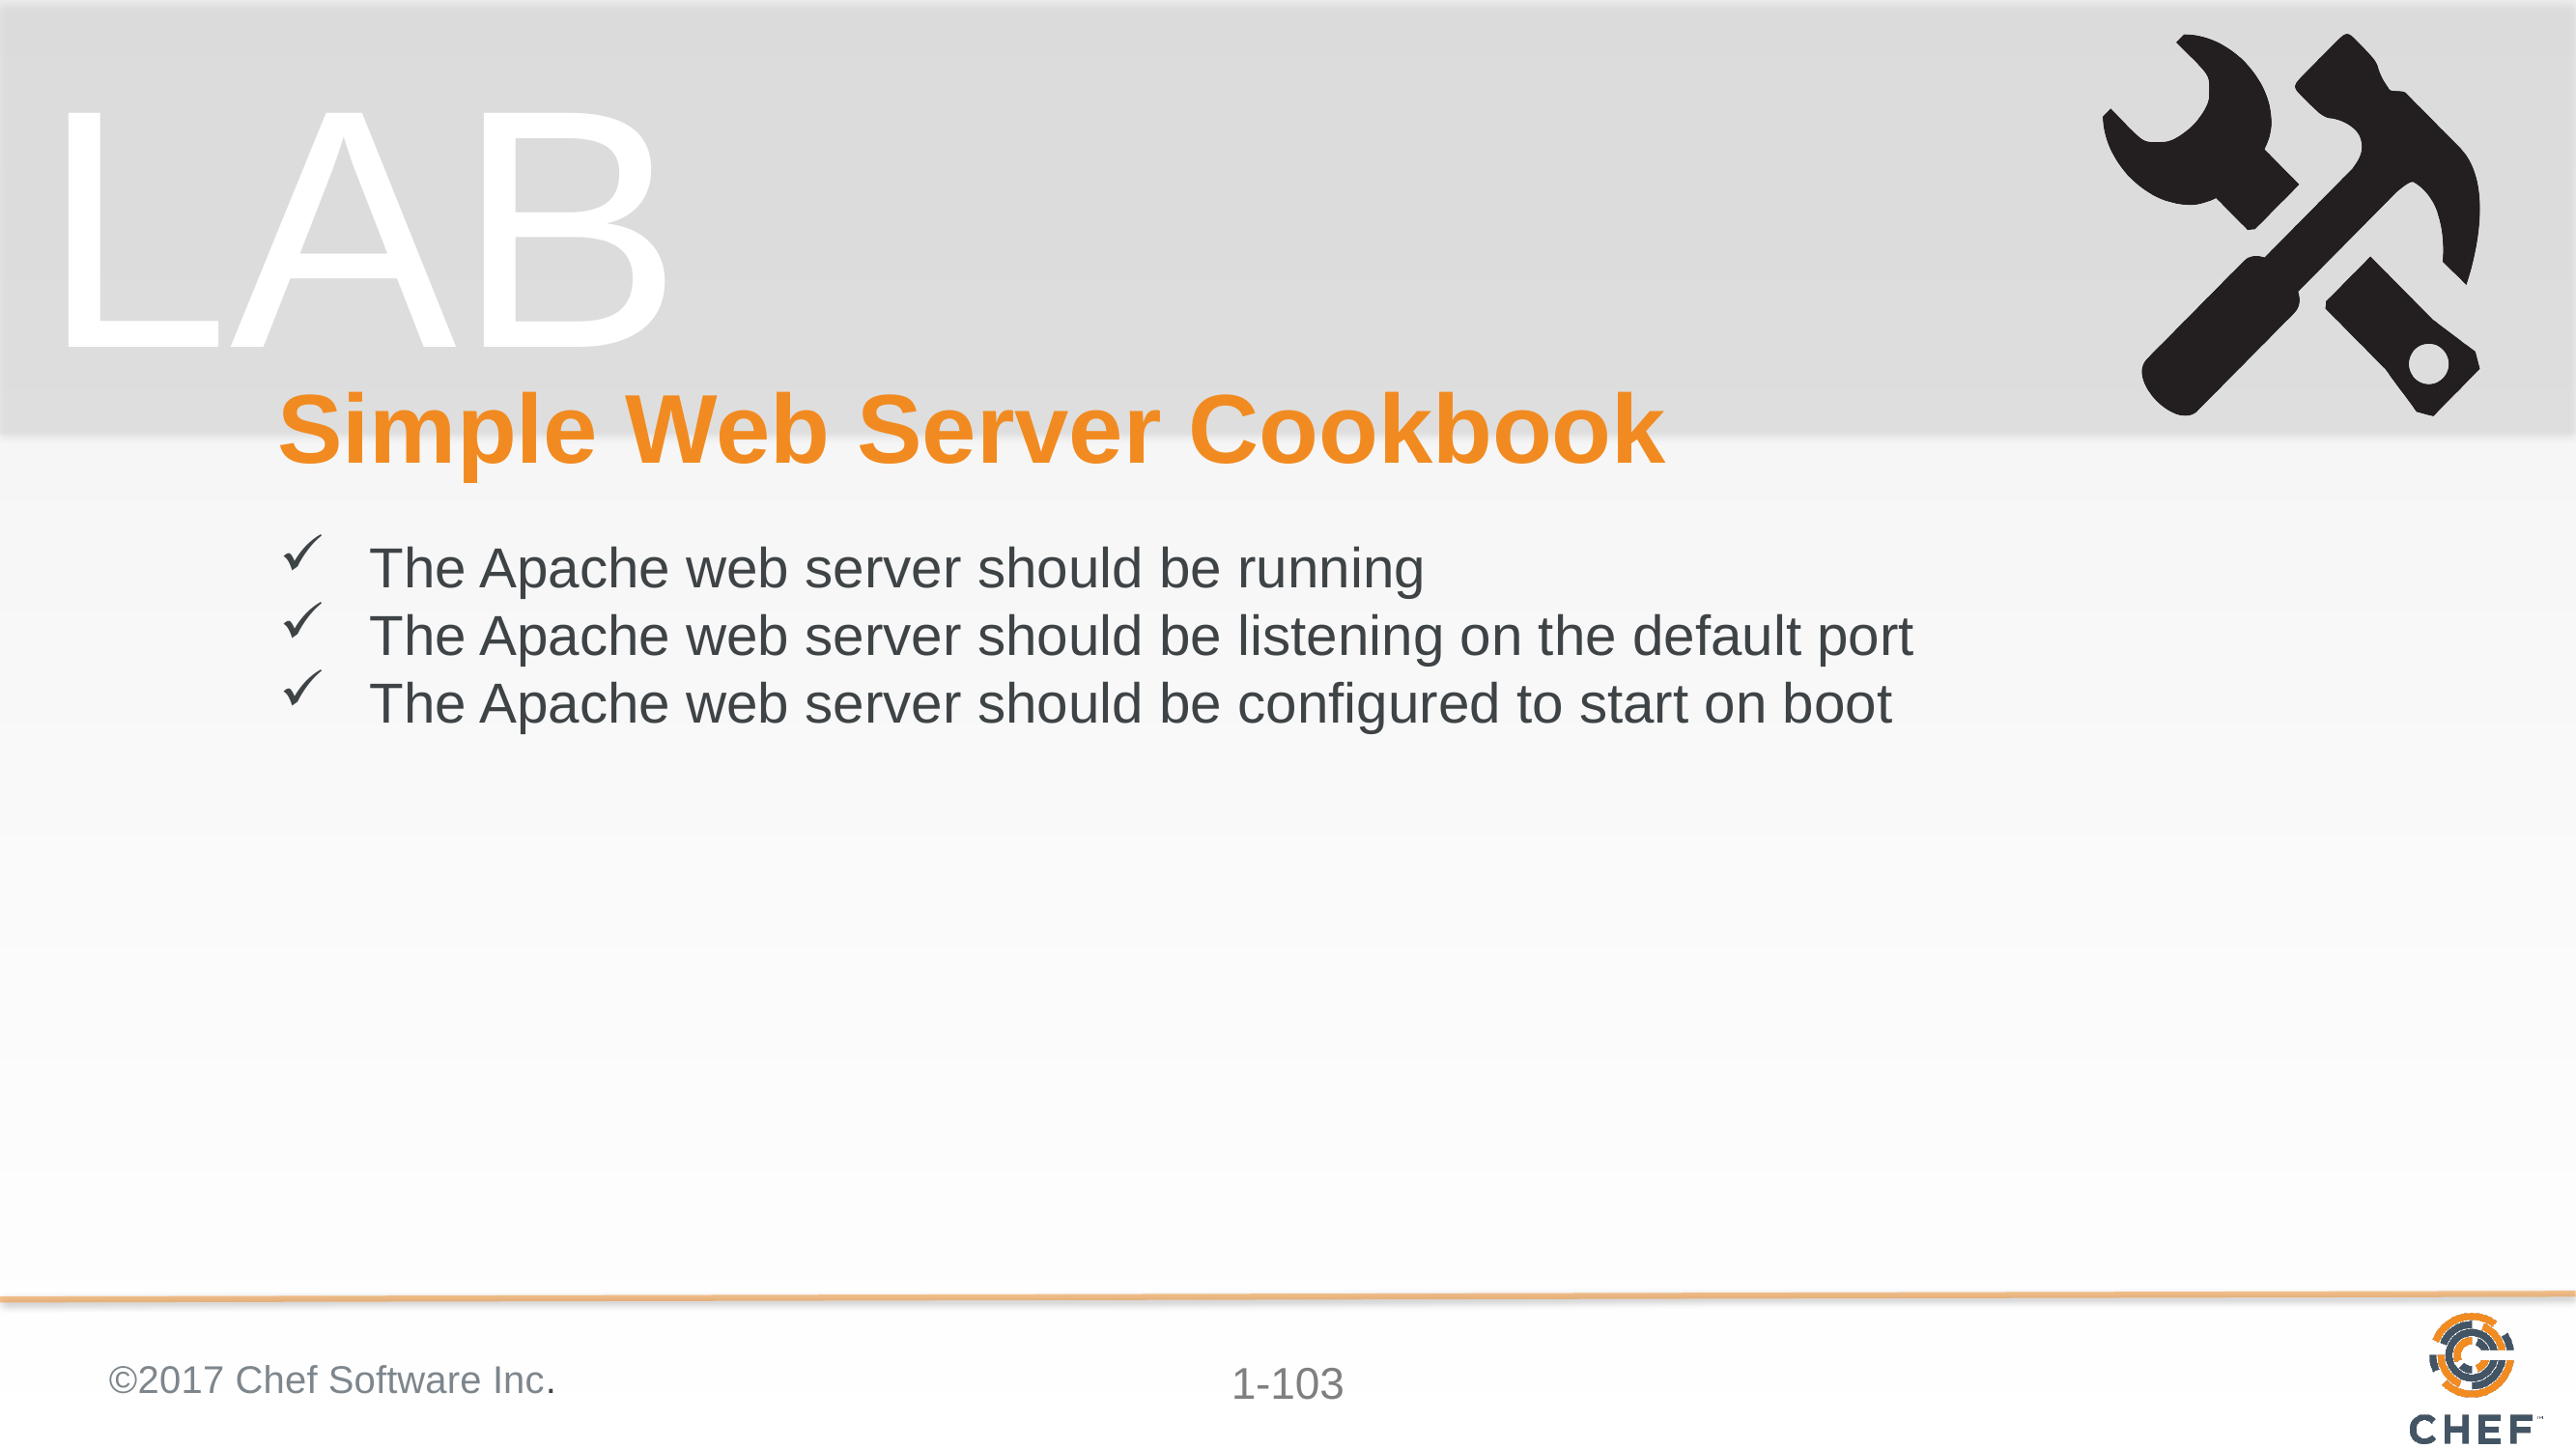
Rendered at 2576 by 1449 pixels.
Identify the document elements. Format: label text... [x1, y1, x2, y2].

title Simple Web Server Cookbook [263, 363, 2218, 499]
subtitle The Apache web server should be running The Apache web server should be listening on the default port The Apache web server should be configured to start on boot [265, 516, 2217, 1047]
picture [2399, 1297, 2551, 1449]
picture [2103, 34, 2485, 416]
